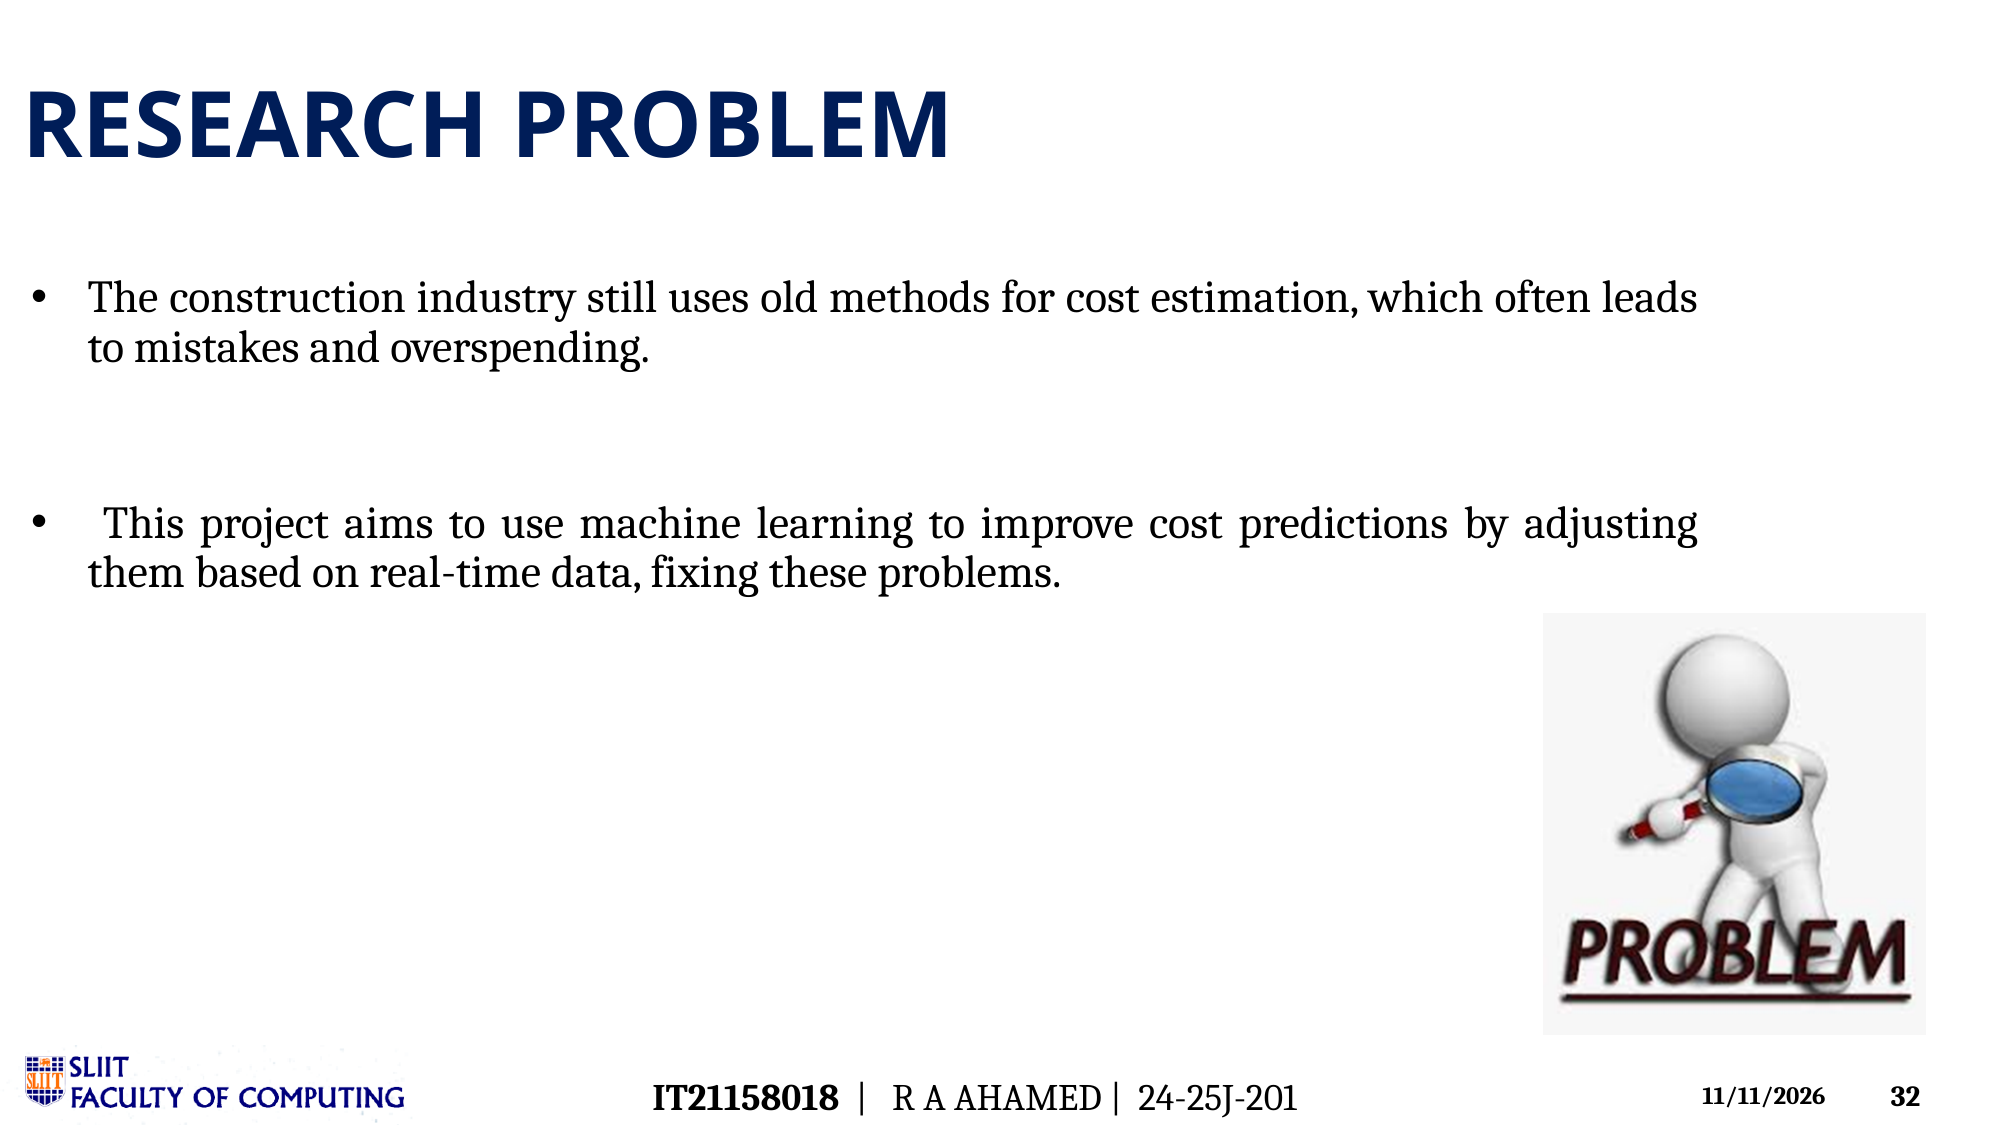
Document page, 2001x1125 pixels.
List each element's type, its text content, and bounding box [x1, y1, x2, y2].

picture [1543, 613, 1926, 1035]
text_box IT21158018 | R A AHAMED | 24-25J-201 [635, 1063, 1758, 1125]
text_box RESEARCH PROBLEM [0, 0, 989, 242]
text_box The construction industry still uses old methods for cost estimation, which often leads to mistakes and overspending. This project aims to use machine learning to improve cost predictions by adjusting them based on real-time data, fixing these problems. [16, 265, 1715, 870]
picture [0, 1045, 413, 1125]
